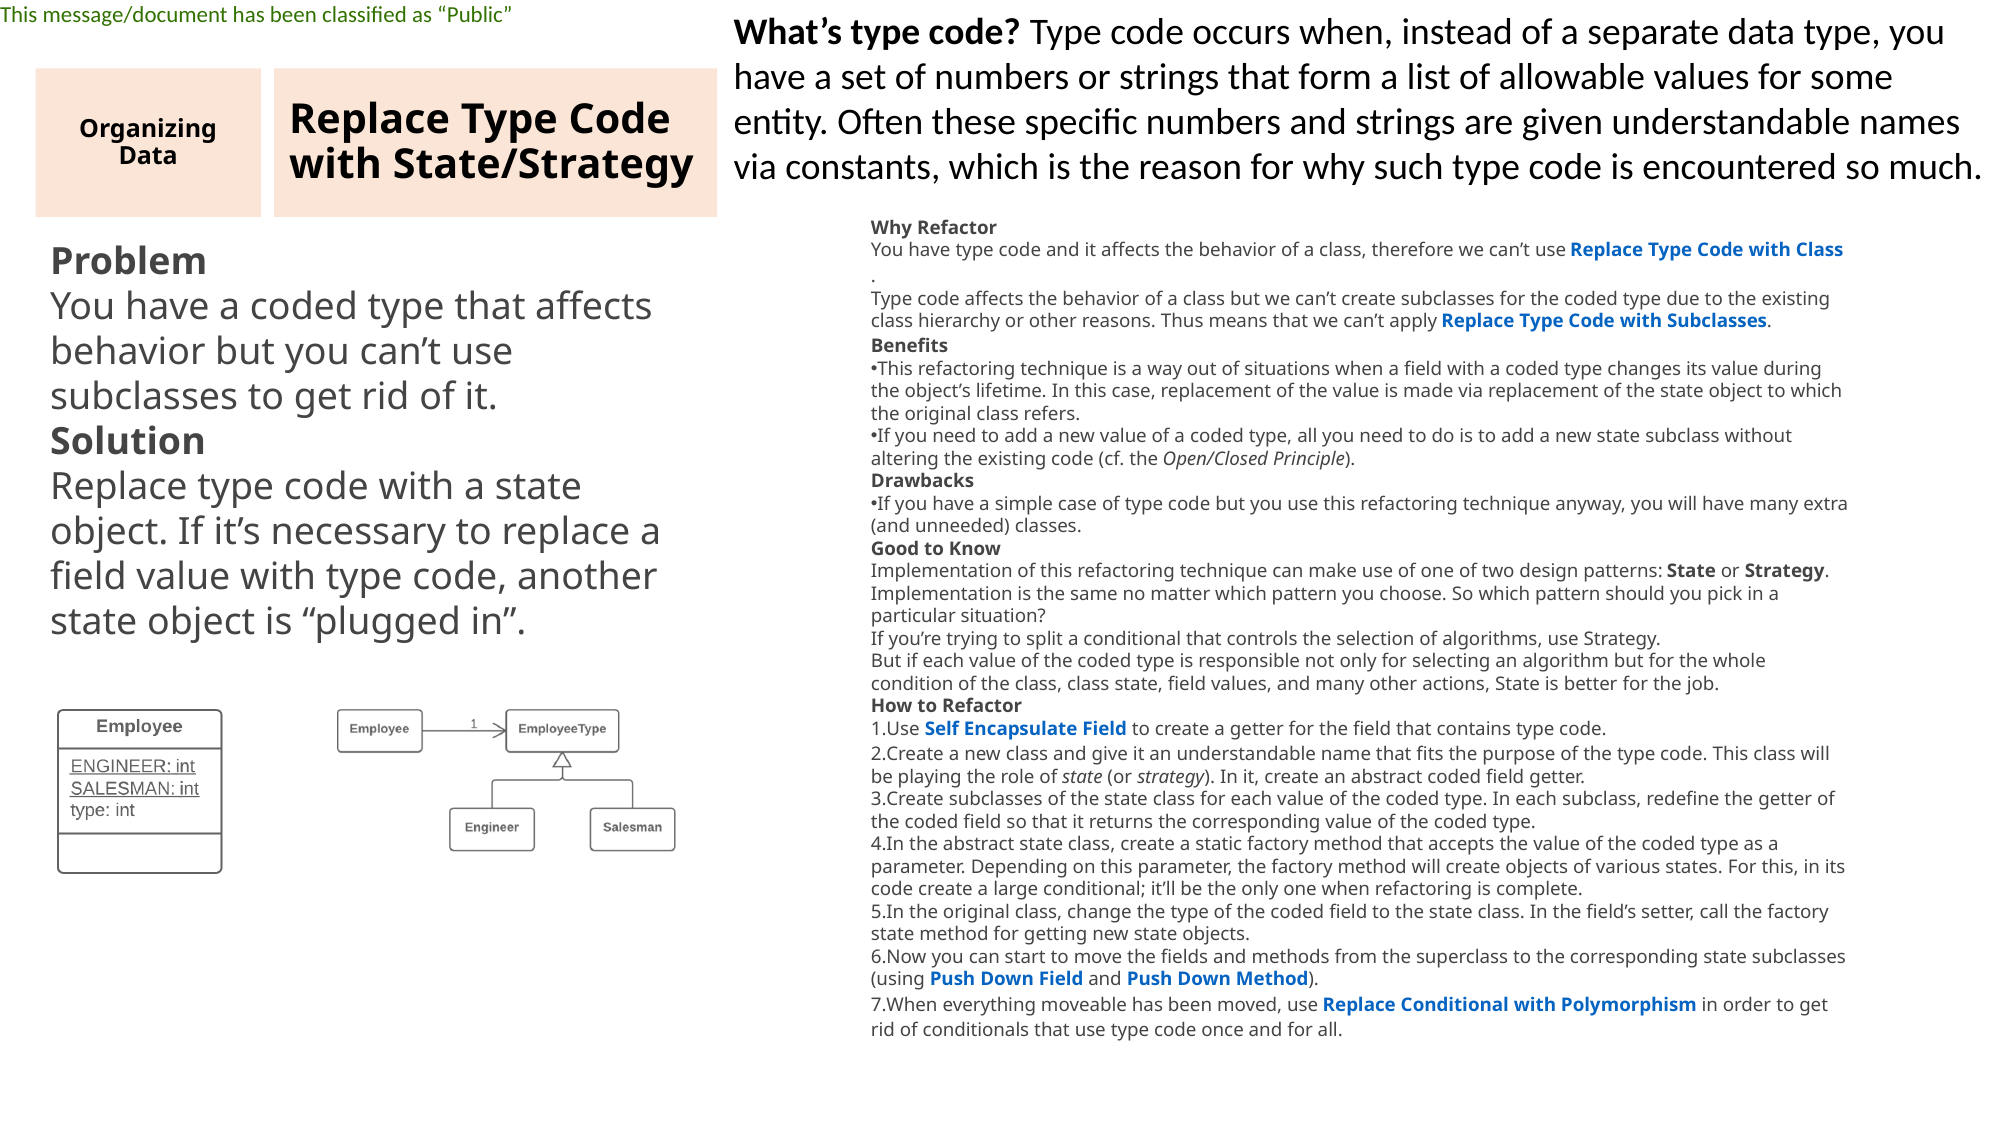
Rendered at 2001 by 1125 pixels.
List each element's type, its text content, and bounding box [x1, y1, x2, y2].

picture [35, 690, 696, 936]
text_box What’s type code? Type code occurs when, instead of a separate data type, you have a set of numbers or strings that form a list of allowable values for some entity. Often these specific numbers and strings are given understandable names via constants, which is the reason for why such type code is encountered so much. [718, 0, 2000, 195]
text_box Organizing Data [35, 68, 261, 217]
text_box Why Refactor You have type code and it affects the behavior of a class, therefore we can’t use Replace Type Code with Class. Type code affects the behavior of a class but we can’t create subclasses for the coded type due to the existing class hierarchy or other reasons. Thus means that we can’t apply Replace Type Code with Subclasses. Benefits This refactoring technique is a way out of situations when a field with a coded type changes its value during the object’s lifetime. In this case, replacement of the value is made via replacement of the state object to which the original class refers. If you need to add a new value of a coded type, all you need to do is to add a new state subclass without altering the existing code (cf. the Open/Closed Principle). Drawbacks If you have a simple case of type code but you use this refactoring technique anyway, you will have many extra (and unneeded) classes. Good to Know Implementation of this refactoring technique can make use of one of two design patterns: State or Strategy. Implementation is the same no matter which pattern you choose. So which pattern should you pick in a particular situation? If you’re trying to split a conditional that controls the selection of algorithms, use Strategy. But if each value of the coded type is responsible not only for selecting an algorithm but for the whole condition of the class, class state, field values, and many other actions, State is better for the job. How to Refactor Use Self Encapsulate Field to create a getter for the field that contains type code. Create a new class and give it an understandable name that fits the purpose of the type code. This class will be playing the role of state (or strategy). In it, create an abstract coded field getter. Create subclasses of the state class for each value of the coded type. In each subclass, redefine the getter of the coded field so that it returns the corresponding value of the coded type. In the abstract state class, create a static factory method that accepts the value of the coded type as a parameter. Depending on this parameter, the factory method will create objects of various states. For this, in its code create a large conditional; it’ll be the only one when refactoring is complete. In the original class, change the type of the coded field to the state class. In the field’s setter, call the factory state method for getting new state objects. Now you can start to move the fields and methods from the superclass to the corresponding state subclasses (using Push Down Field and Push Down Method). When everything moveable has been moved, use Replace Conditional with Polymorphism in order to get rid of conditionals that use type code once and for all. [856, 208, 1863, 1048]
text_box Problem You have a coded type that affects behavior but you can’t use subclasses to get rid of it. Solution Replace type code with a state object. If it’s necessary to replace a field value with type code, another state object is “plugged in”. [35, 229, 719, 649]
text_box Replace Type Code with State/Strategy [274, 68, 718, 217]
